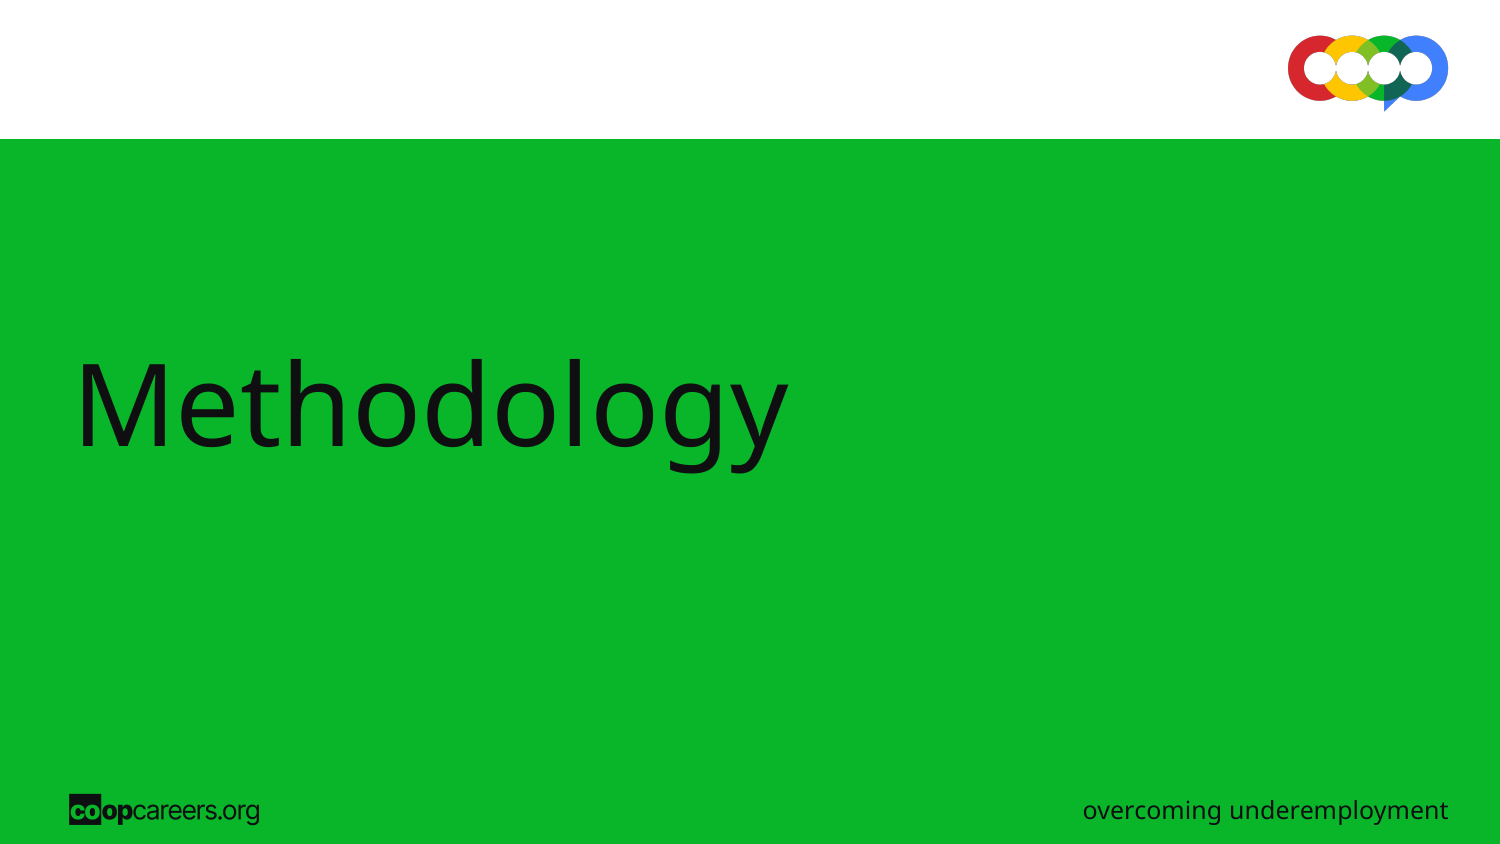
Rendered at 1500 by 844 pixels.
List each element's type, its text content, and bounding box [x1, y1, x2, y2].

picture [51, 767, 277, 844]
picture [1287, 35, 1449, 112]
title Methodology [72, 331, 1268, 589]
